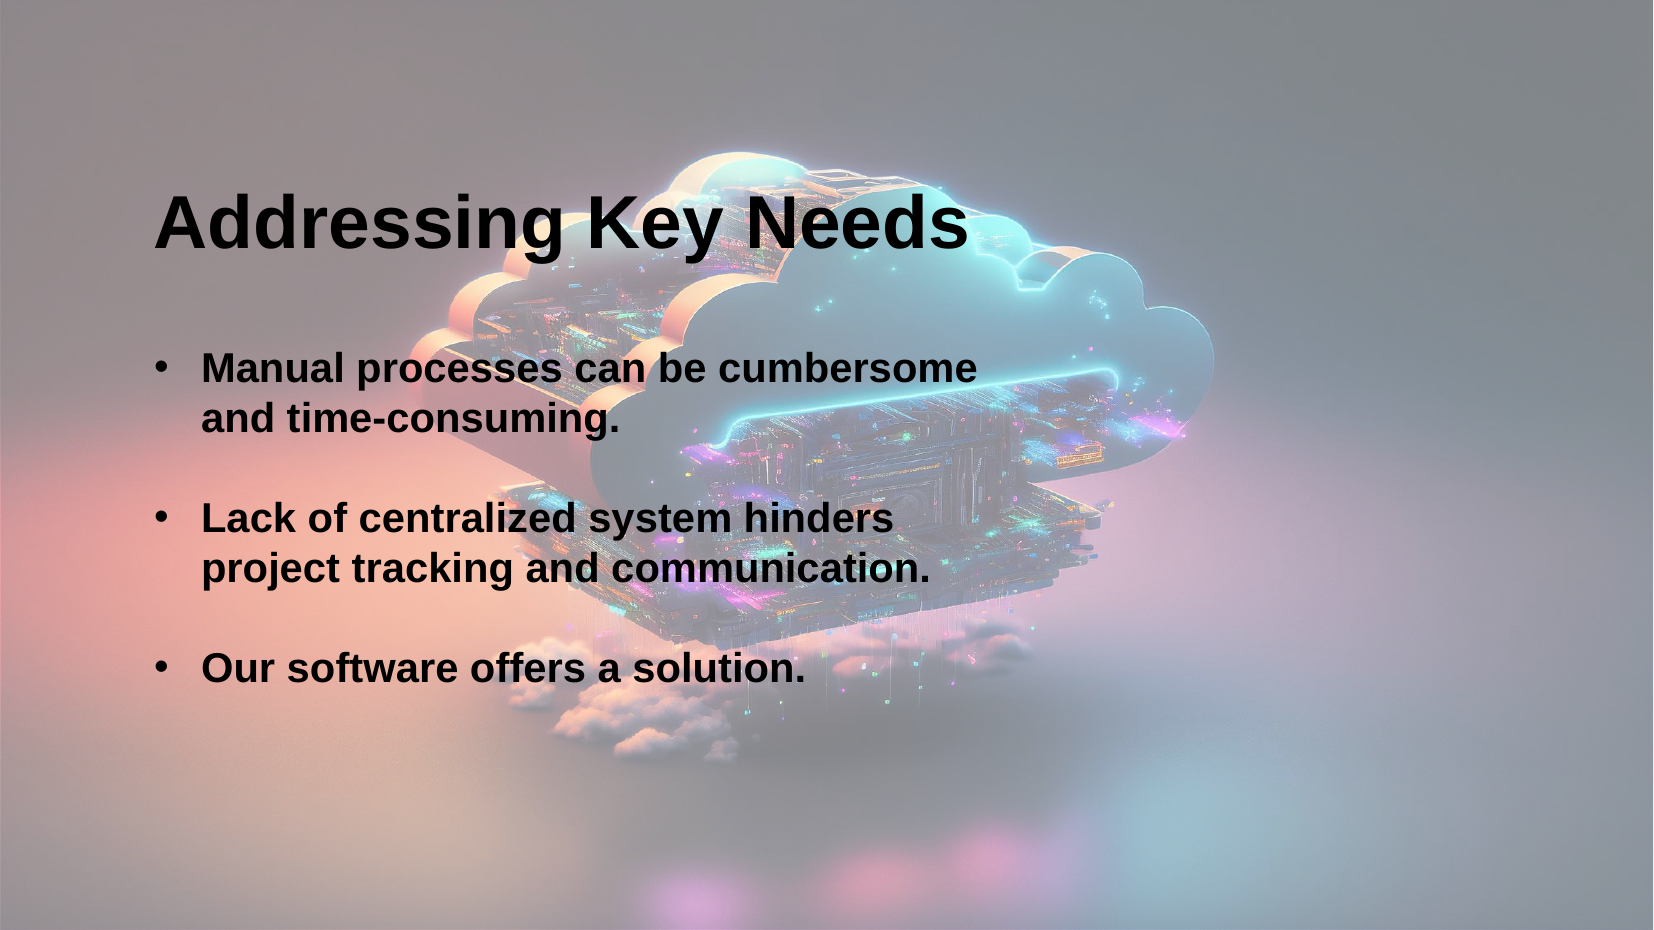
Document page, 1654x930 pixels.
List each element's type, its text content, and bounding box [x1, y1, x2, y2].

text_box Manual processes can be cumbersome and time-consuming. Lack of centralized system hinders project tracking and communication. Our software offers a solution. [139, 333, 1010, 699]
text_box Addressing Key Needs [139, 166, 1011, 333]
